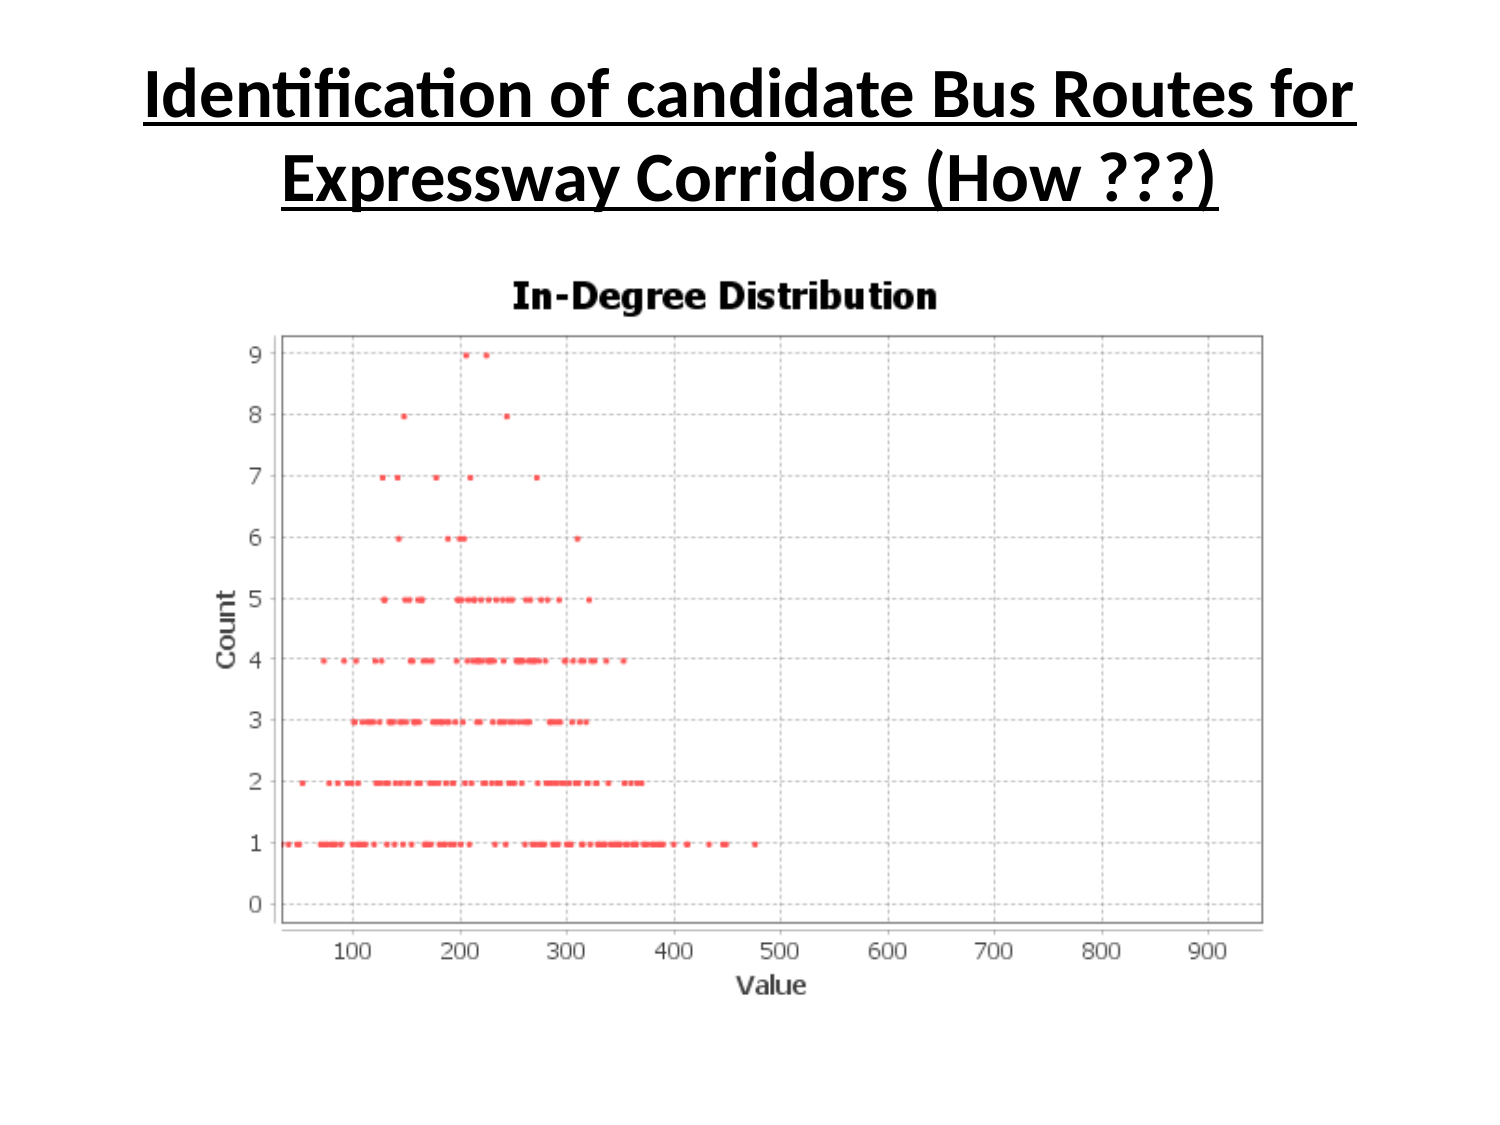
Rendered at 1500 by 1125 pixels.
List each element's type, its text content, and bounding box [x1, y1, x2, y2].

picture [199, 237, 1313, 1036]
text_box Identification of candidate Bus Routes for Expressway Corridors (How ???) [74, 37, 1425, 225]
